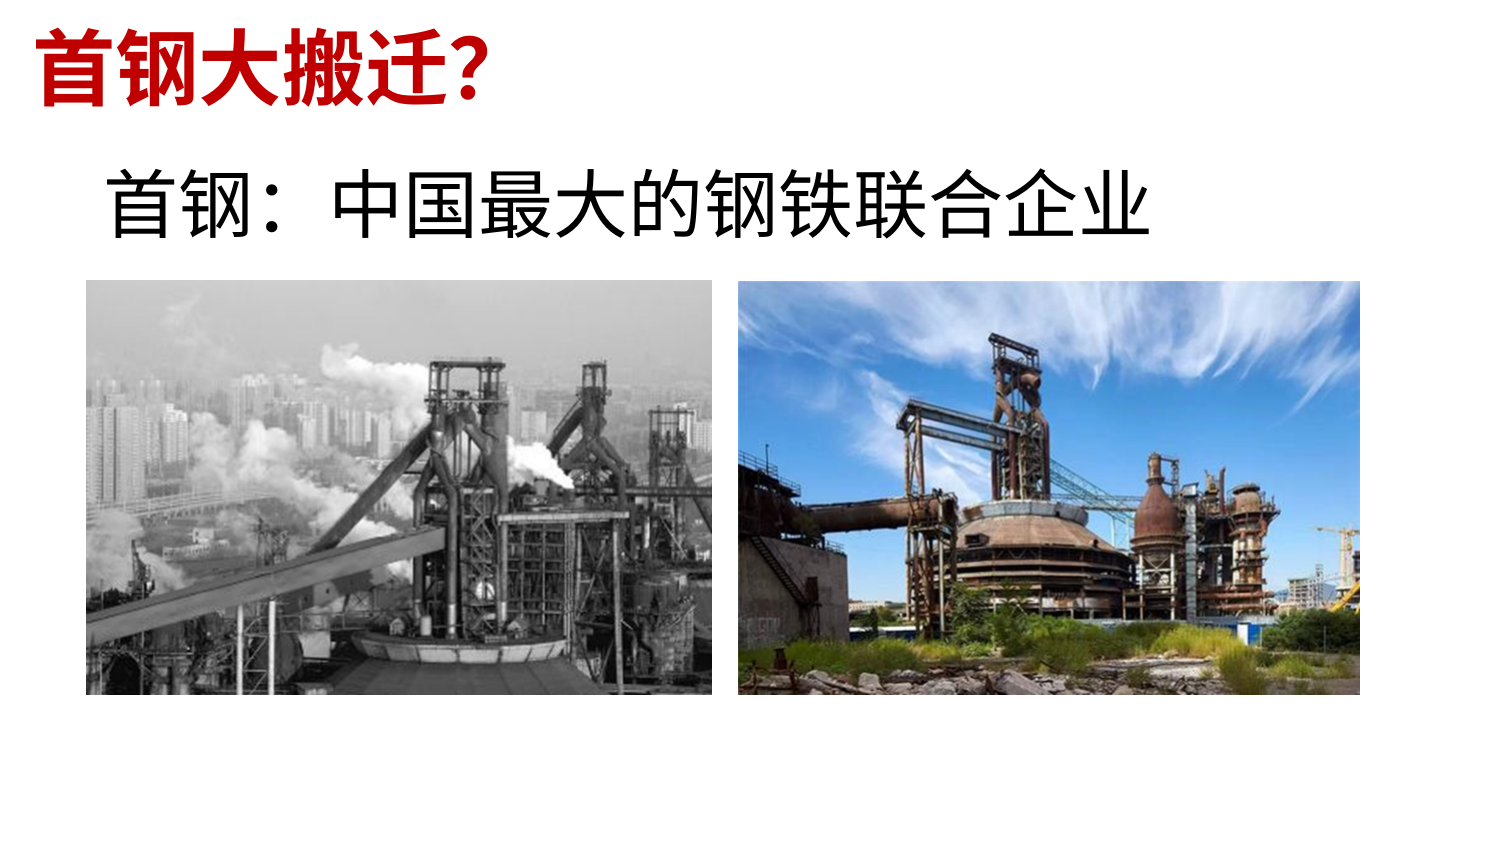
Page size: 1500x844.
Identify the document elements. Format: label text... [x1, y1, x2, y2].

picture [737, 280, 1360, 695]
picture [86, 279, 712, 695]
text_box 首钢大搬迁？ [17, 8, 502, 124]
text_box 首钢：中国最大的钢铁联合企业 [88, 150, 1199, 255]
